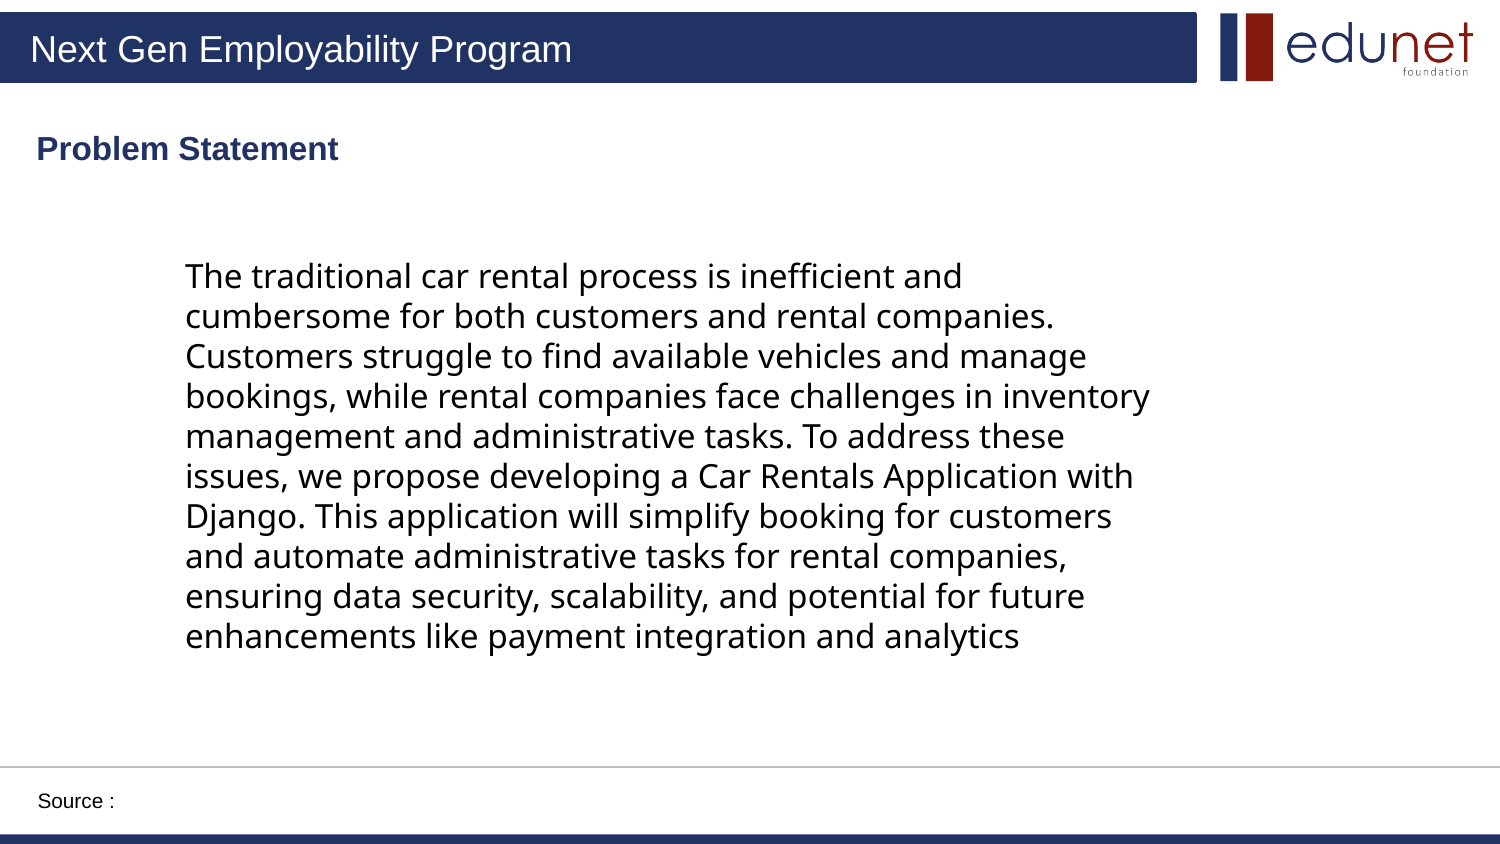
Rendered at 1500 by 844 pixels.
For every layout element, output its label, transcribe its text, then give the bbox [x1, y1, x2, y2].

title Problem Statement [21, 111, 504, 165]
text_box Source : [22, 776, 139, 826]
text_box The traditional car rental process is inefficient and cumbersome for both customers and rental companies. Customers struggle to find available vehicles and manage bookings, while rental companies face challenges in inventory management and administrative tasks. To address these issues, we propose developing a Car Rentals Application with Django. This application will simplify booking for customers and automate administrative tasks for rental companies, ensuring data security, scalability, and potential for future enhancements like payment integration and analytics [169, 248, 1173, 663]
picture [1279, 14, 1482, 83]
